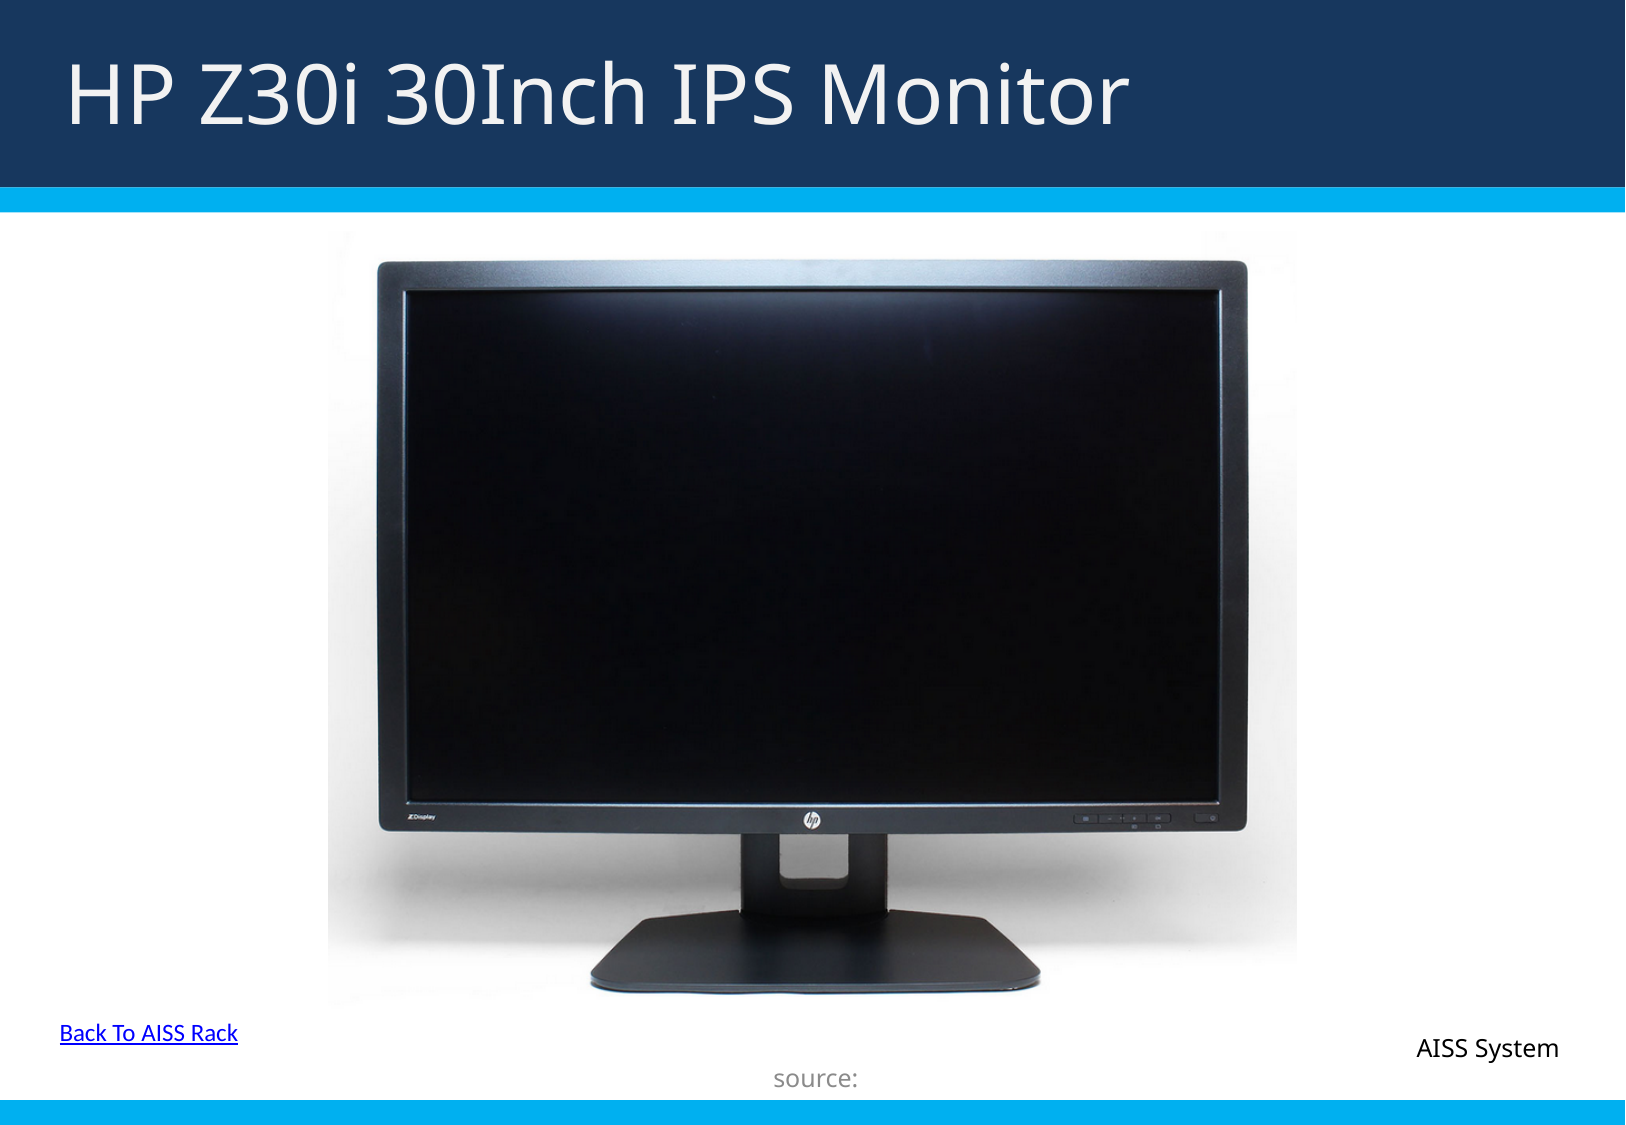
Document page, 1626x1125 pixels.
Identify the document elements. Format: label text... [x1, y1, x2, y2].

text_box Back To AISS Rack [44, 1009, 254, 1054]
picture [327, 231, 1297, 1047]
text_box [0, 0, 1625, 187]
text_box [50, 212, 1575, 388]
text_box AISS System [462, 1025, 1575, 1070]
text_box [0, 187, 1625, 213]
footer source: [487, 1055, 1151, 1100]
text_box [0, 1100, 1625, 1125]
text_box HP Z30i 30Inch IPS Monitor [50, 33, 1575, 149]
